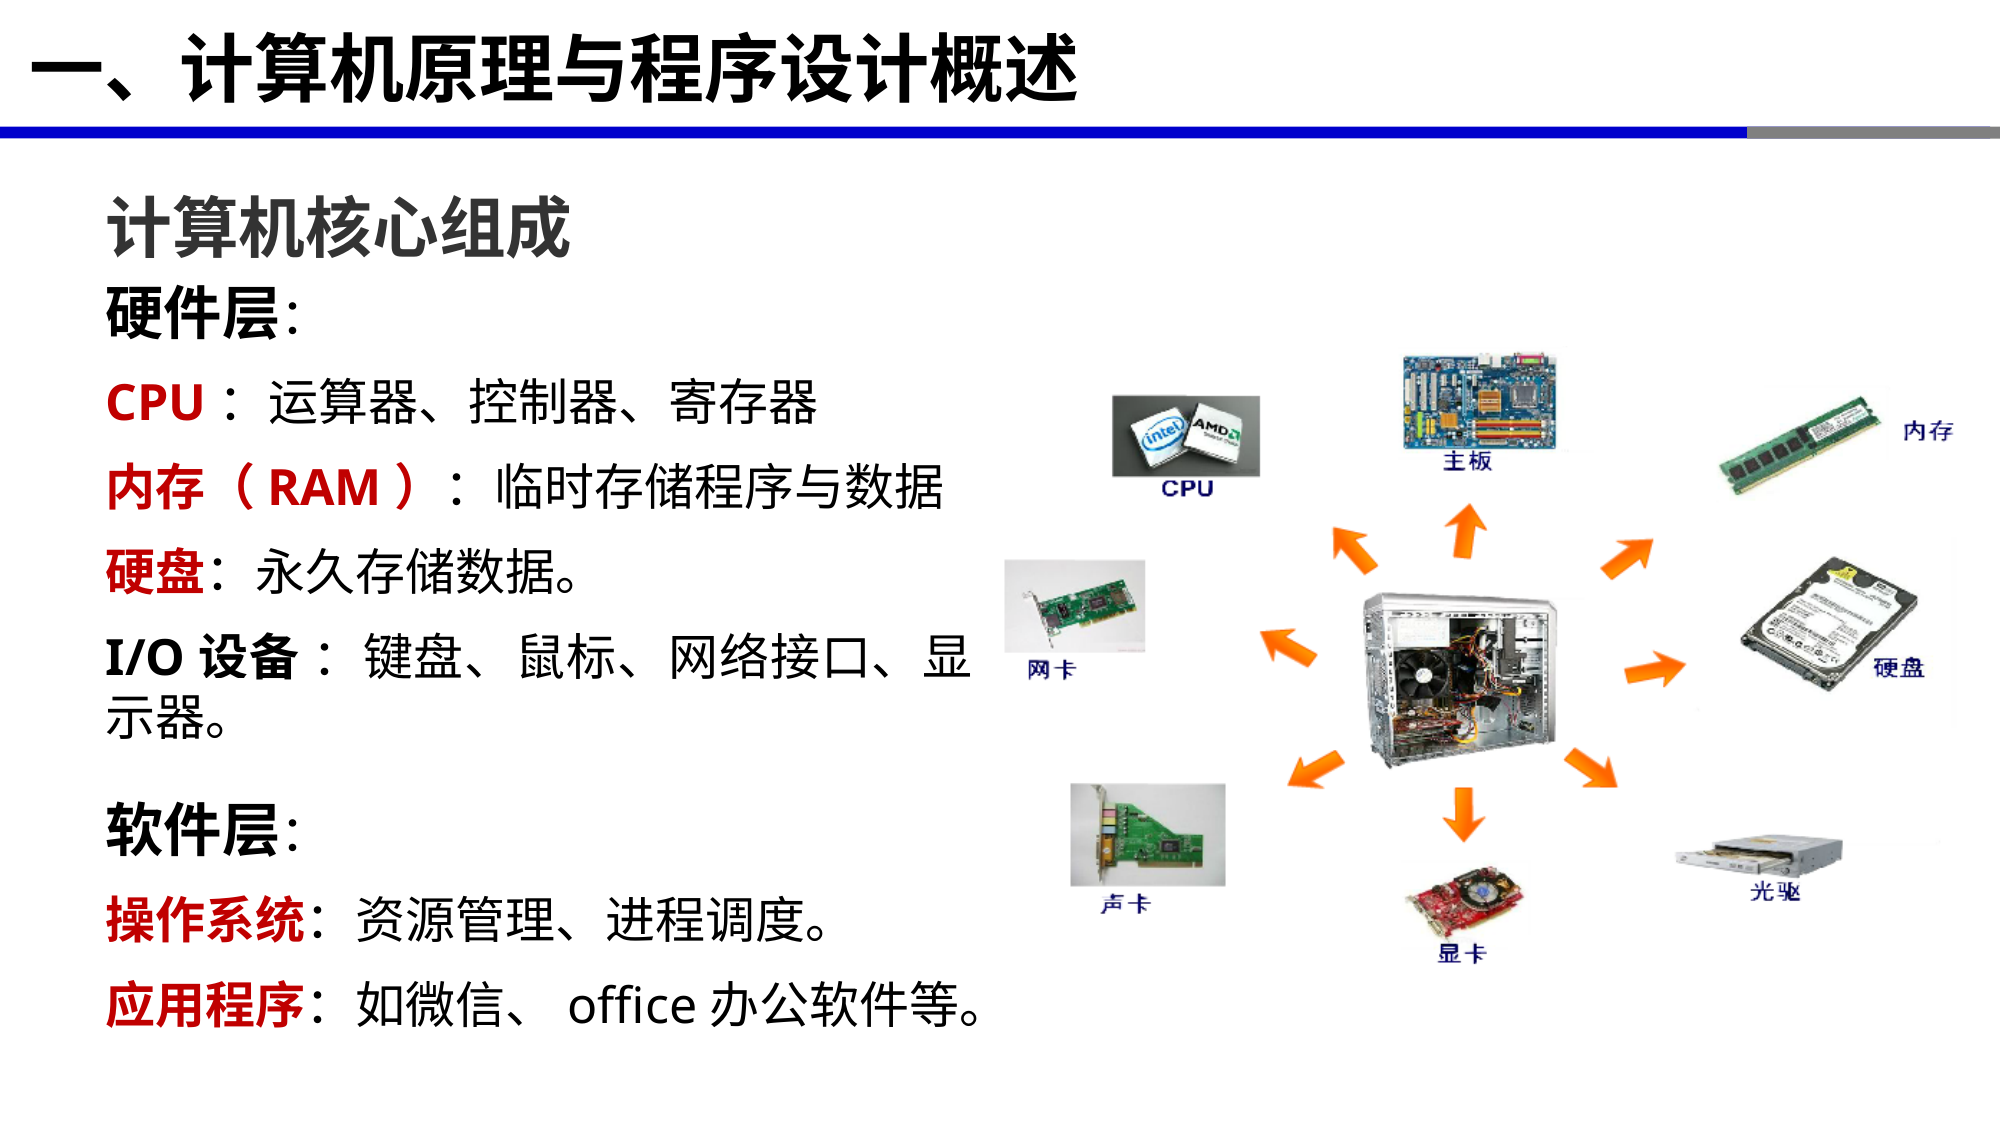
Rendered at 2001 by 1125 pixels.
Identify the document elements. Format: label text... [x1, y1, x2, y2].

title 一、计算机原理与程序设计概述 [0, 1, 1729, 132]
picture [999, 346, 1962, 968]
text_box 计算机核心组成 [90, 138, 1698, 274]
text_box 软件层： 操作系统：资源管理、进程调度。 应用程序：如微信、office办公软件等。 [90, 785, 1081, 1041]
text_box 硬件层： CPU：运算器、控制器、寄存器 内存（RAM）：临时存储程序与数据 硬盘：永久存储数据。 I/O设备 ：键盘、鼠标、网络接口、显示器。 [90, 268, 988, 754]
